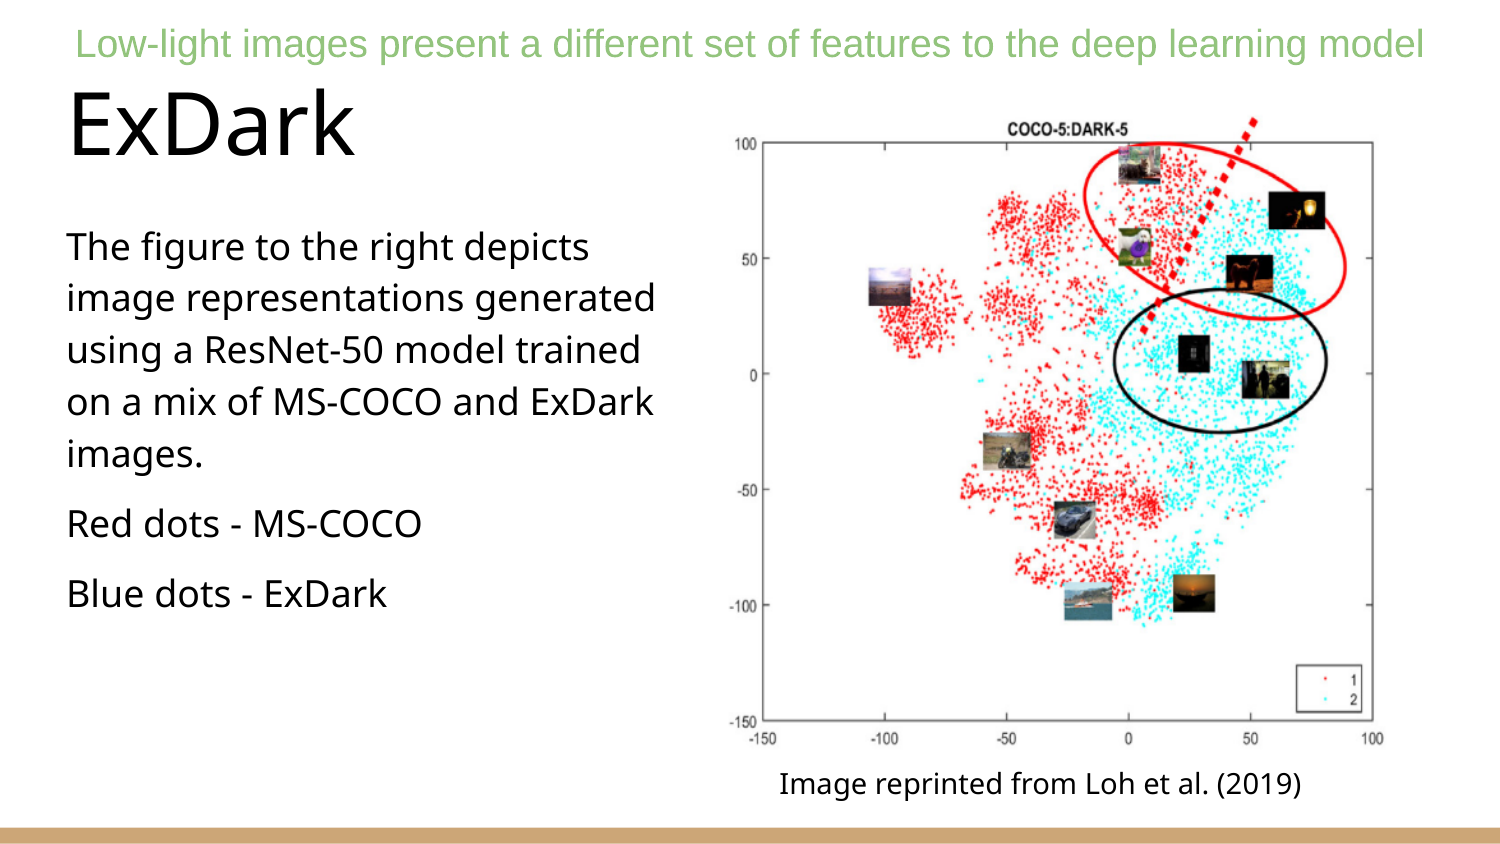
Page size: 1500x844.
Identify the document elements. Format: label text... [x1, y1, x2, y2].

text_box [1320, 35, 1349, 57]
picture [720, 108, 1393, 756]
text_box Image reprinted from Loh et al. (2019) [764, 749, 1454, 815]
list The figure to the right depicts image representations generated using a ResNet-50 model trained on a mix of MS-COCO and ExDark images. Red dots - MS-COCO Blue dots - ExDark [51, 200, 674, 752]
title ExDark [51, 51, 1449, 189]
